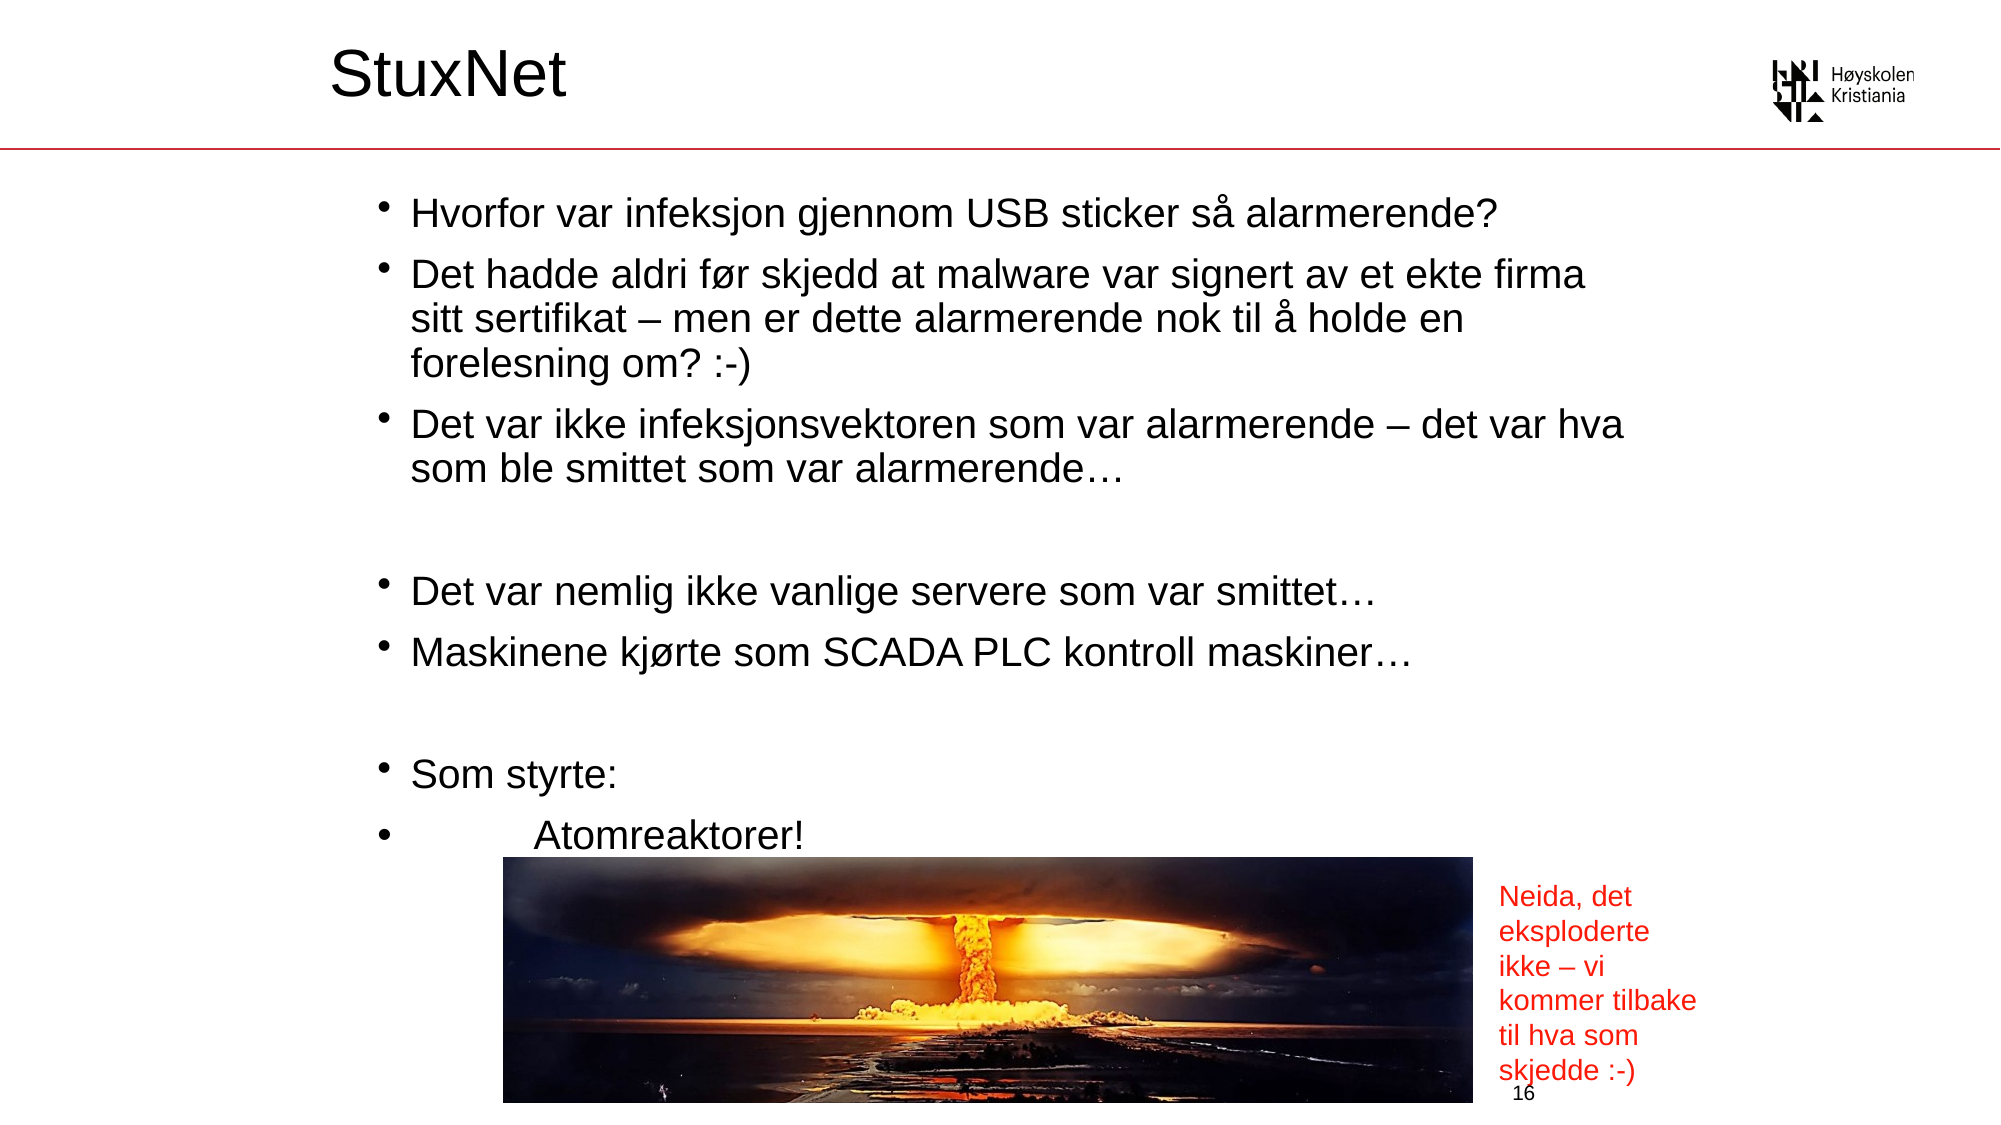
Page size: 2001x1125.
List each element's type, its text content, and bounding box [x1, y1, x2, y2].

list Hvorfor var infeksjon gjennom USB sticker så alarmerende? Det hadde aldri før skjedd at malware var signert av et ekte firma sitt sertifikat – men er dette alarmerende nok til å holde en forelesning om? :-) Det var ikke infeksjonsvektoren som var alarmerende – det var hva som ble smittet som var alarmerende… Det var nemlig ikke vanlige servere som var smittet… Maskinene kjørte som SCADA PLC kontroll maskiner… Som styrte: Atomreaktorer! [362, 184, 1658, 870]
picture [503, 857, 1473, 1103]
title StuxNet [314, 31, 1665, 135]
text_box Neida, det eksploderte ikke – vi kommer tilbake til hva som skjedde :-) [1484, 869, 1721, 1094]
text_box 16 [1200, 1062, 1550, 1123]
